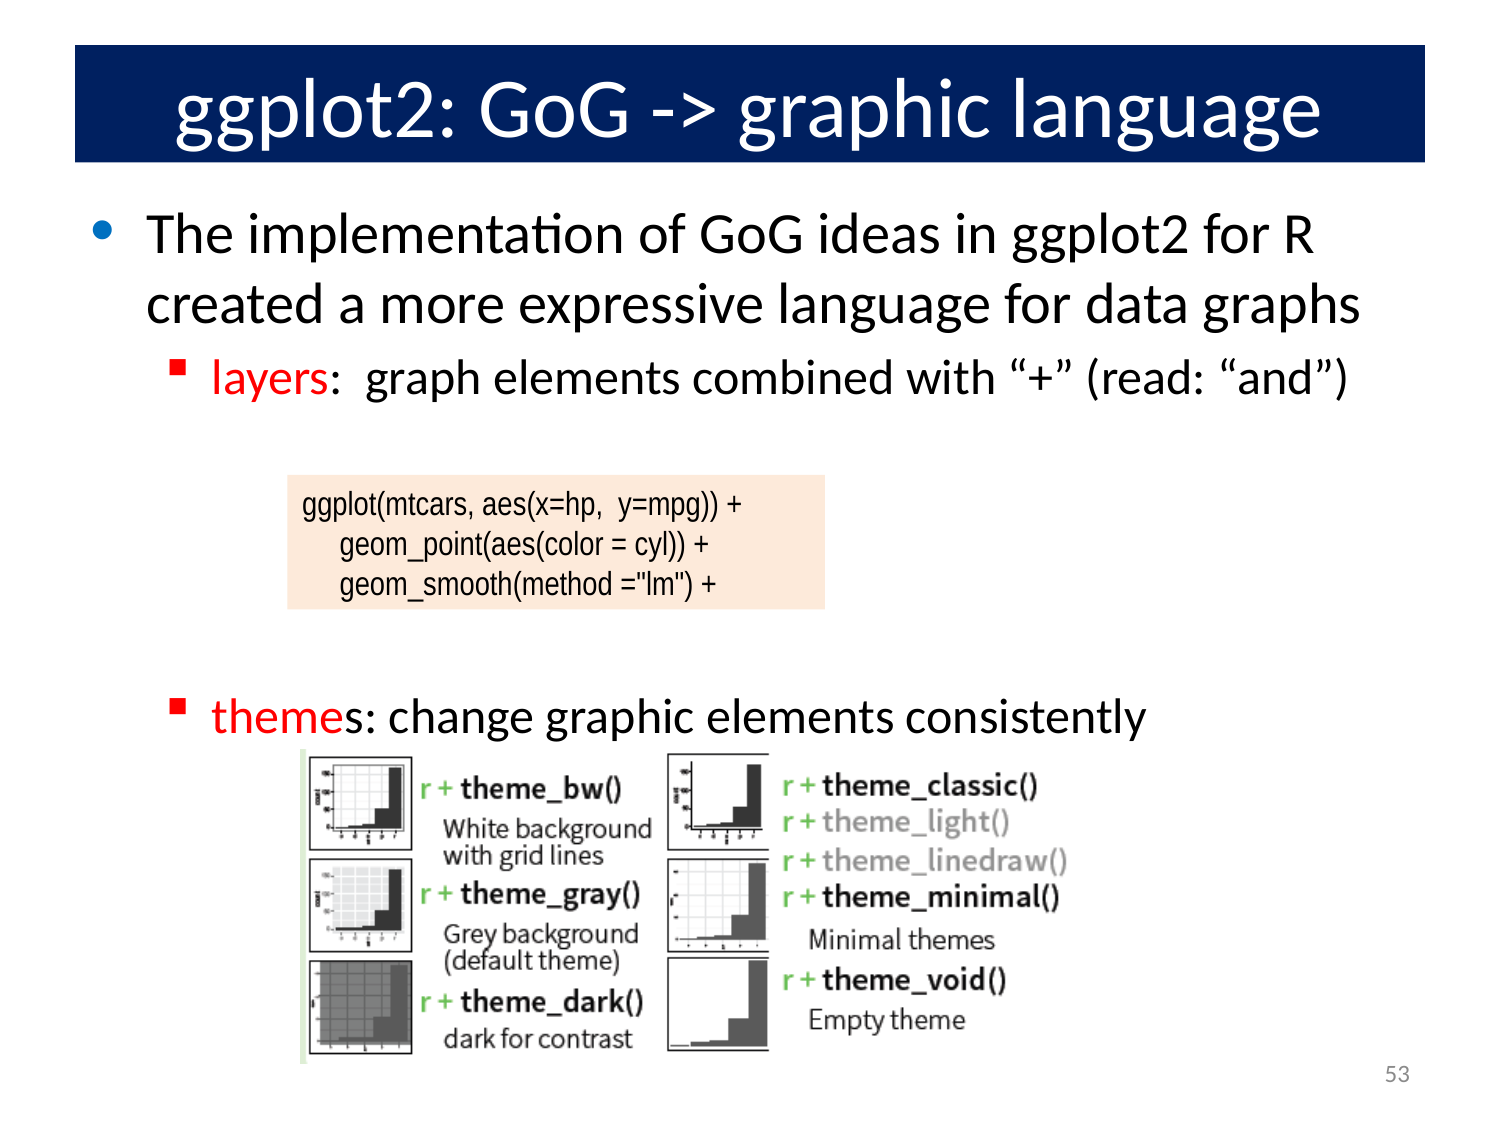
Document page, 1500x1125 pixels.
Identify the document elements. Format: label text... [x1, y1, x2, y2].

text_box ggplot(mtcars, aes(x=hp, y=mpg)) + geom_point(aes(color = cyl)) + geom_smooth(method ="lm") + [287, 474, 825, 610]
slide_number 53 [1074, 1042, 1425, 1103]
title ggplot2: GoG -> graphic language [75, 45, 1425, 163]
picture [299, 749, 1071, 1065]
list The implementation of GoG ideas in ggplot2 for R created a more expressive language for data graphs layers: graph elements combined with “+” (read: “and”) themes: change graphic elements consistently [75, 187, 1425, 1025]
